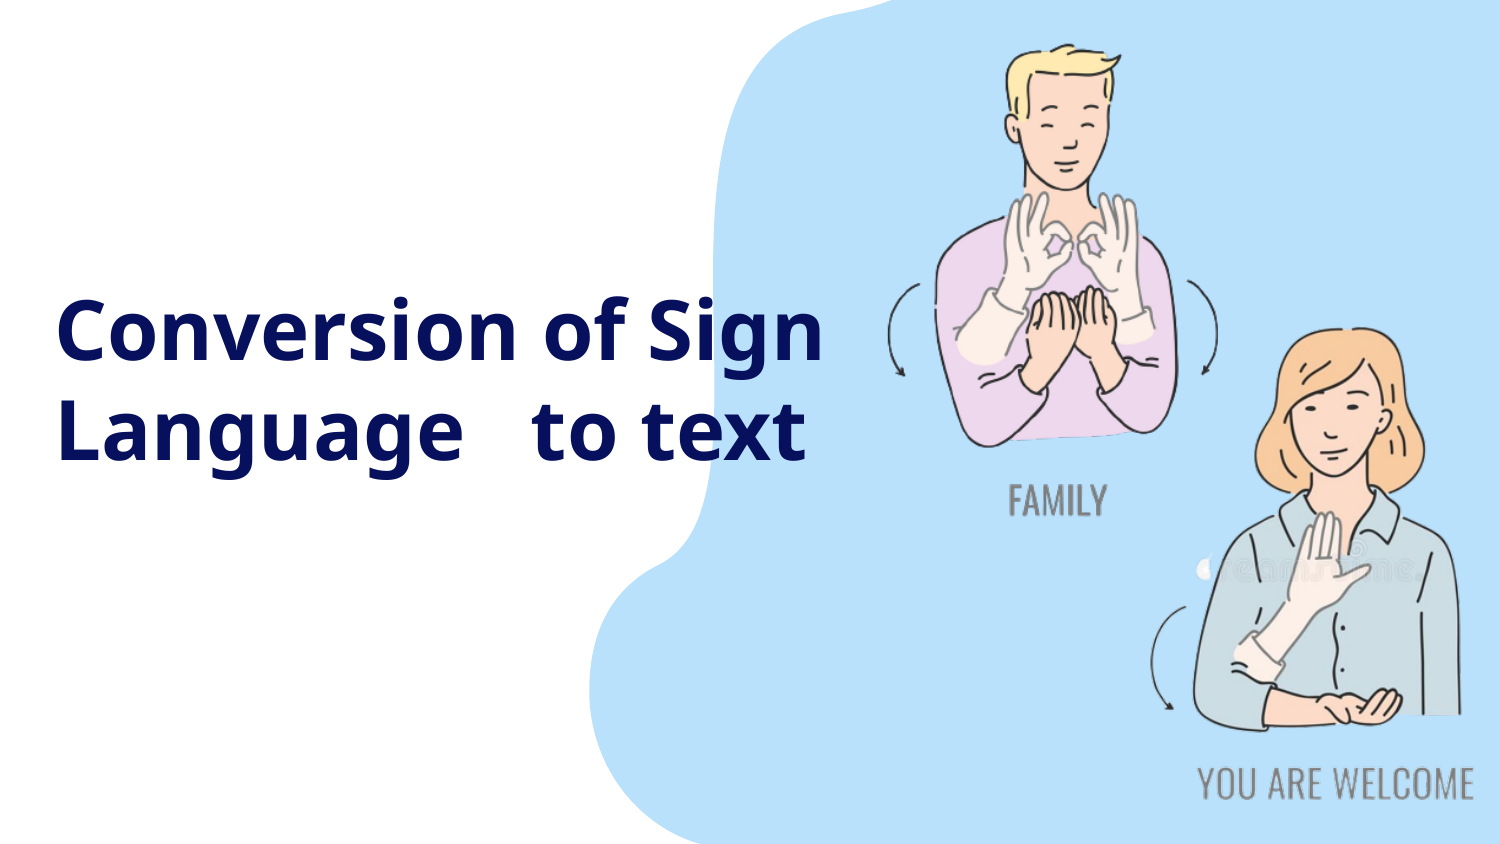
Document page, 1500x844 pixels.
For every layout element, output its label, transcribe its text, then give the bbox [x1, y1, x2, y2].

title Conversion of Sign Language to text [39, 228, 753, 527]
picture [758, 0, 1500, 844]
